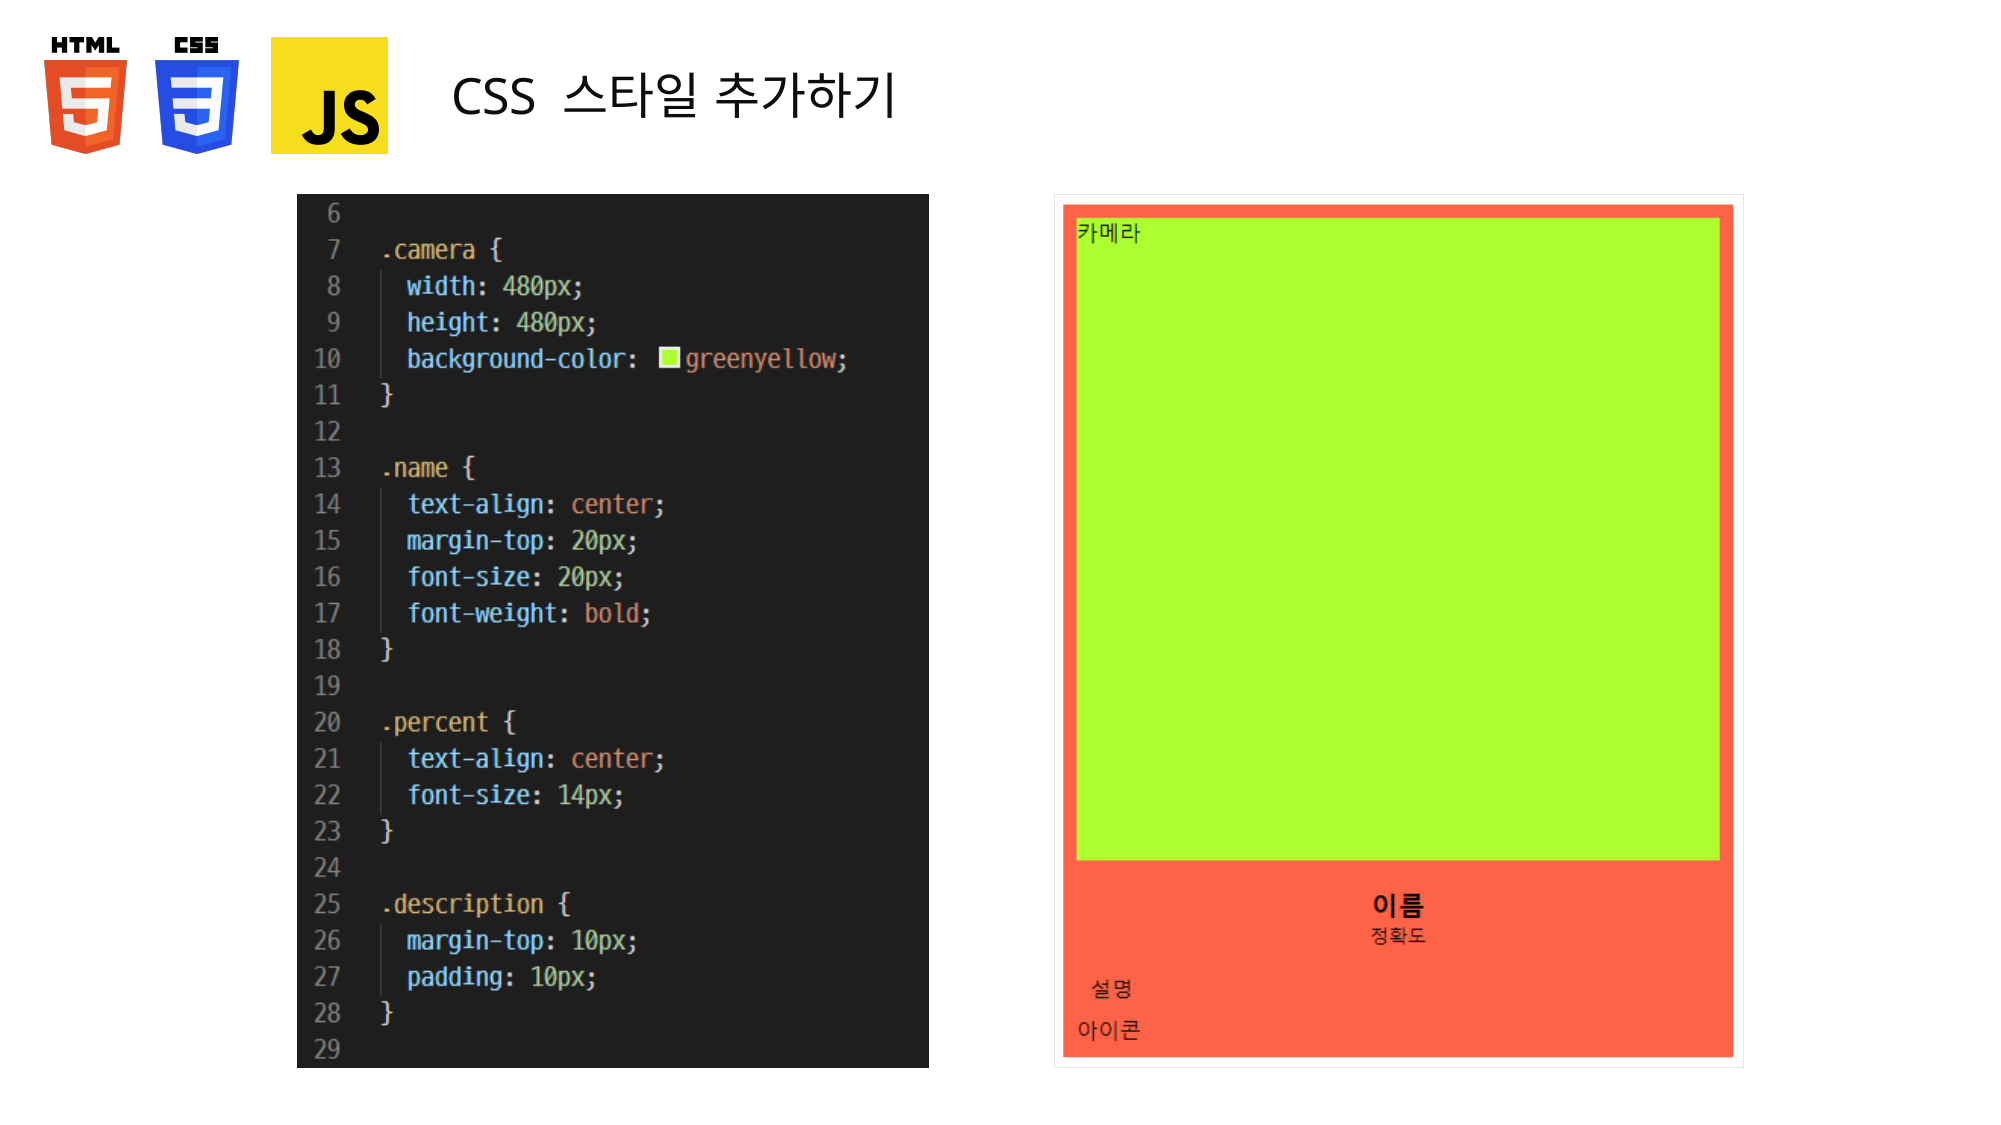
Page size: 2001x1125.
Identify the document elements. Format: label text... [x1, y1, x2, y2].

picture [155, 37, 239, 154]
text_box CSS 스타일 추가하기 [436, 57, 914, 133]
picture [1054, 194, 1744, 1068]
picture [271, 37, 388, 154]
picture [297, 194, 929, 1068]
picture [27, 37, 144, 154]
